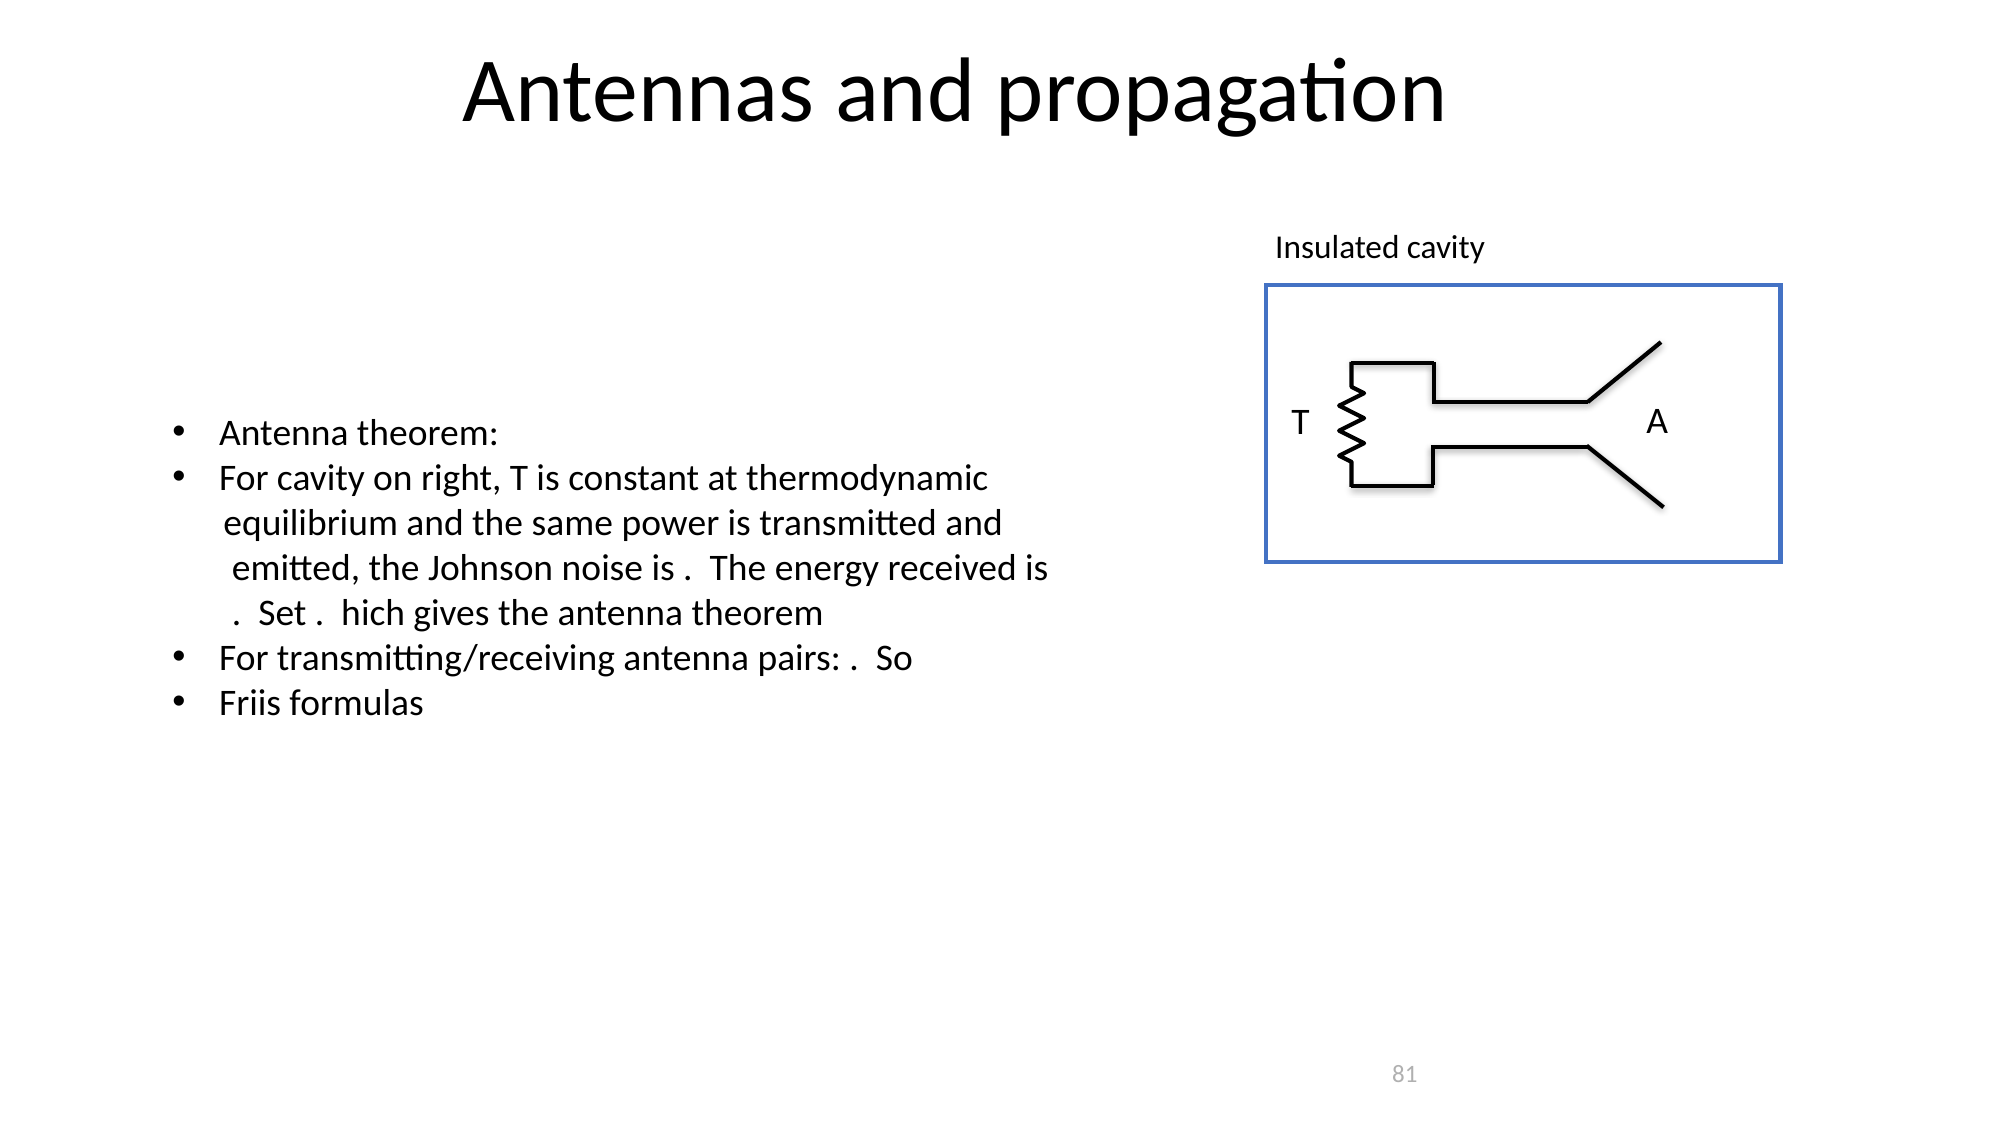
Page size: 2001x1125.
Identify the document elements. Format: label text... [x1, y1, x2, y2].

text_box Insulated cavity [1267, 217, 1493, 273]
text_box Antennas and propagation [99, 29, 1812, 140]
slide_number 81 [1074, 738, 1425, 1125]
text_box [1266, 284, 1781, 563]
